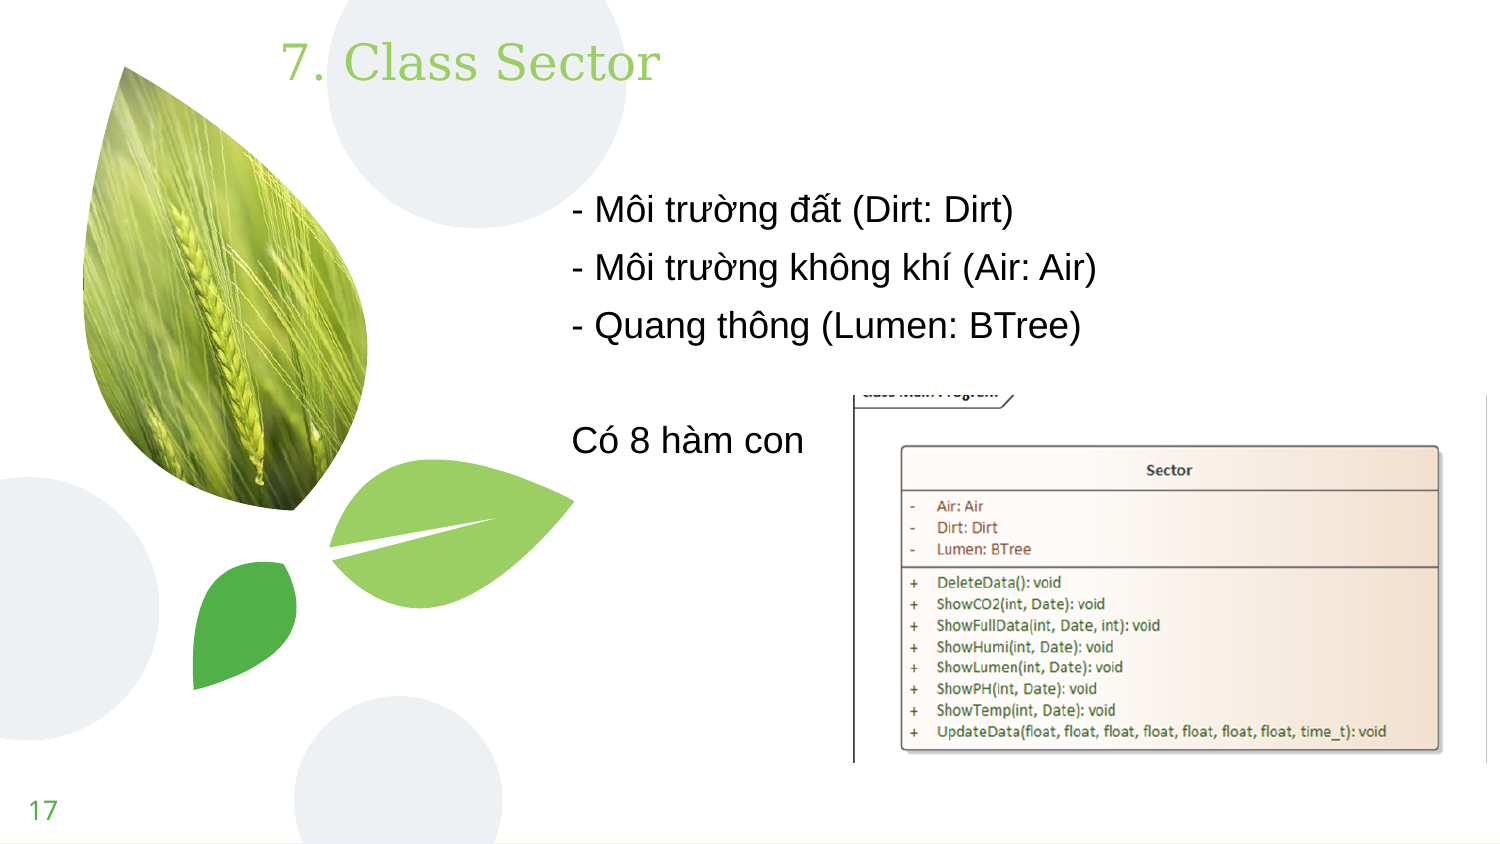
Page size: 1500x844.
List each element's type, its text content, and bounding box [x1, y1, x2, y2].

text_box 7. Class Sector [264, 23, 700, 108]
picture [82, 66, 371, 511]
slide_number 17 [12, 779, 103, 844]
text_box - Môi trường đất (Dirt: Dirt) - Môi trường không khí (Air: Air) - Quang thông (Lumen: BTree) Có 8 hàm con [556, 170, 1122, 553]
picture [852, 394, 1487, 763]
